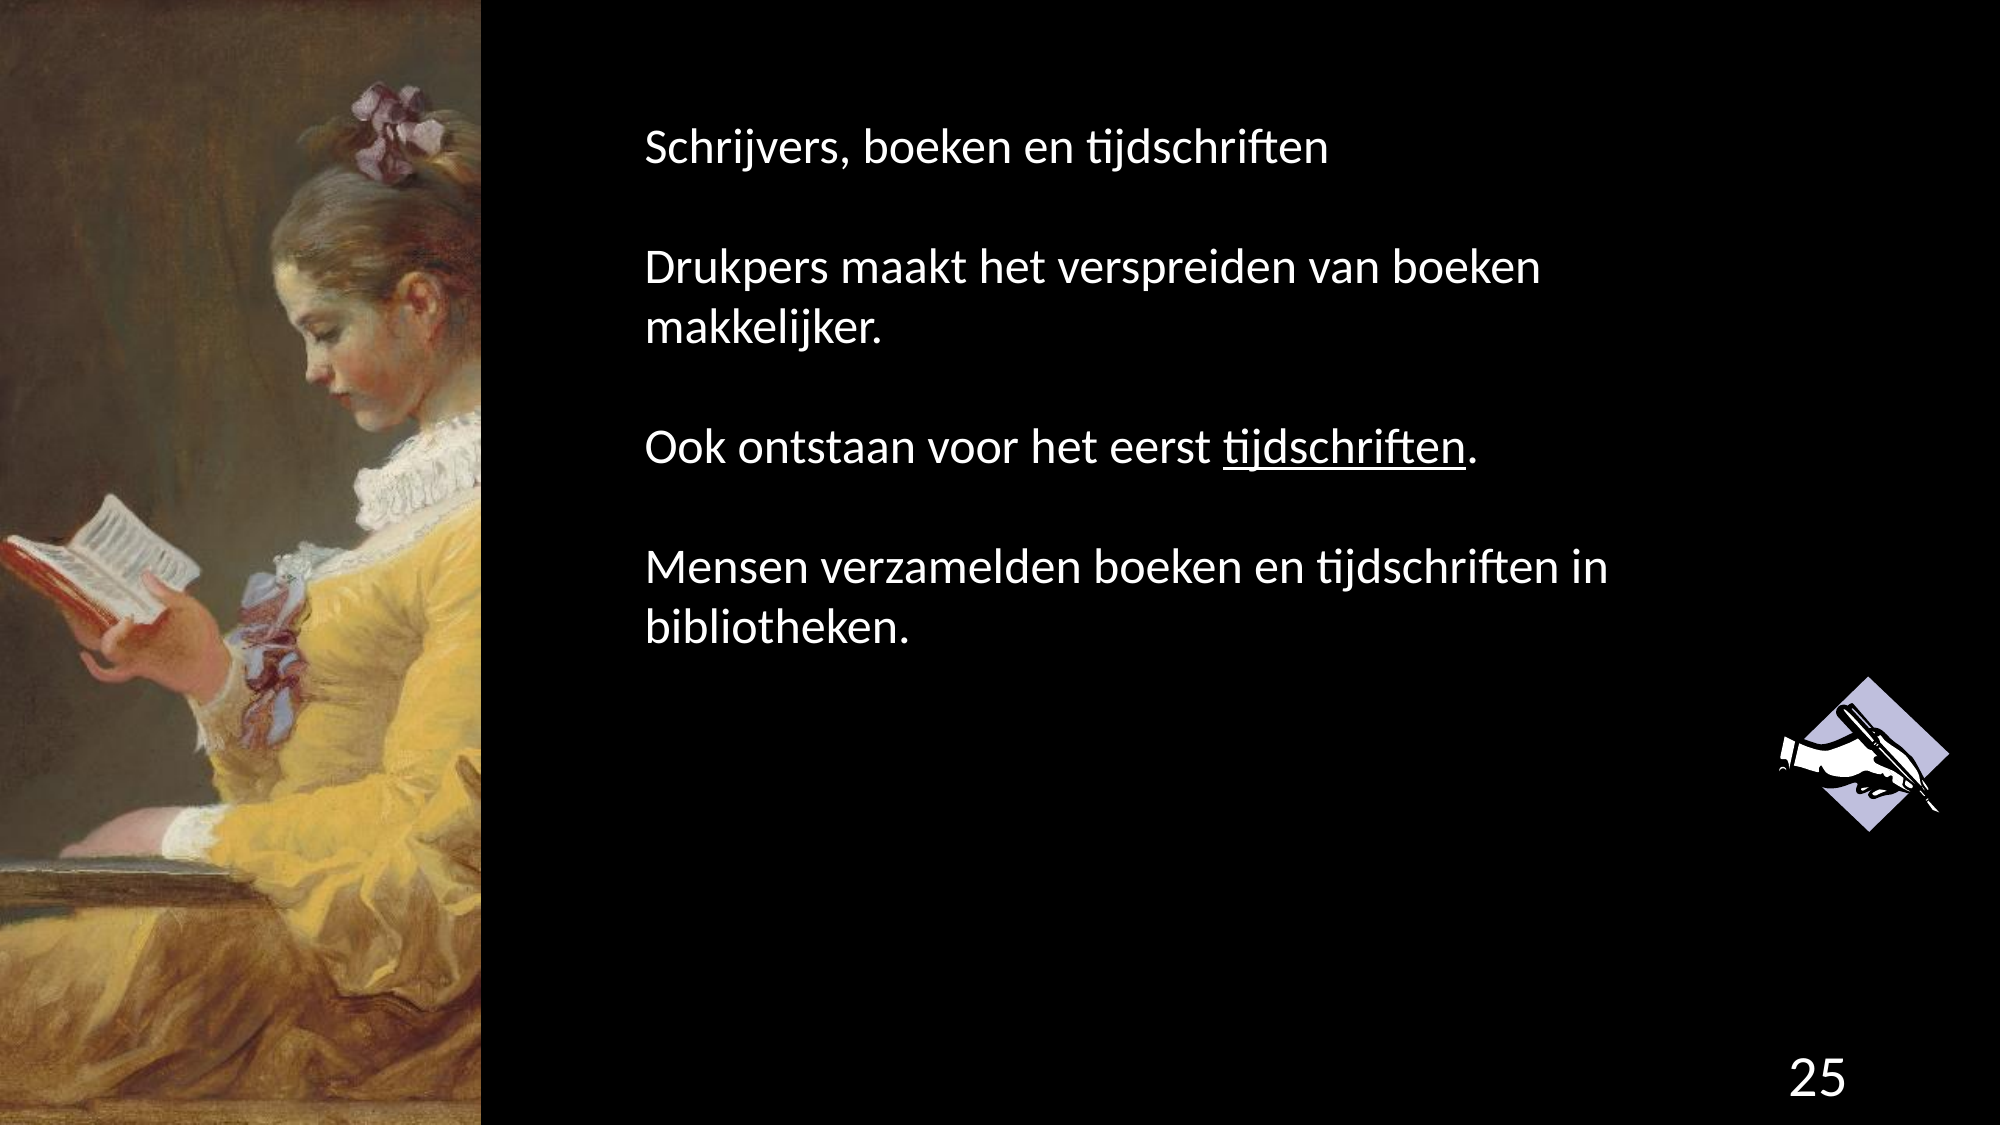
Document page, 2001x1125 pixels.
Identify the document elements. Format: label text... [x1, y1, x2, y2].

picture [0, 0, 481, 1125]
picture [1770, 666, 1960, 843]
text_box Schrijvers, boeken en tijdschriften Drukpers maakt het verspreiden van boeken makkelijker. Ook ontstaan voor het eerst tijdschriften. Mensen verzamelden boeken en tijdschriften in bibliotheken. [629, 105, 1767, 661]
slide_number 25 [1412, 1042, 1863, 1103]
